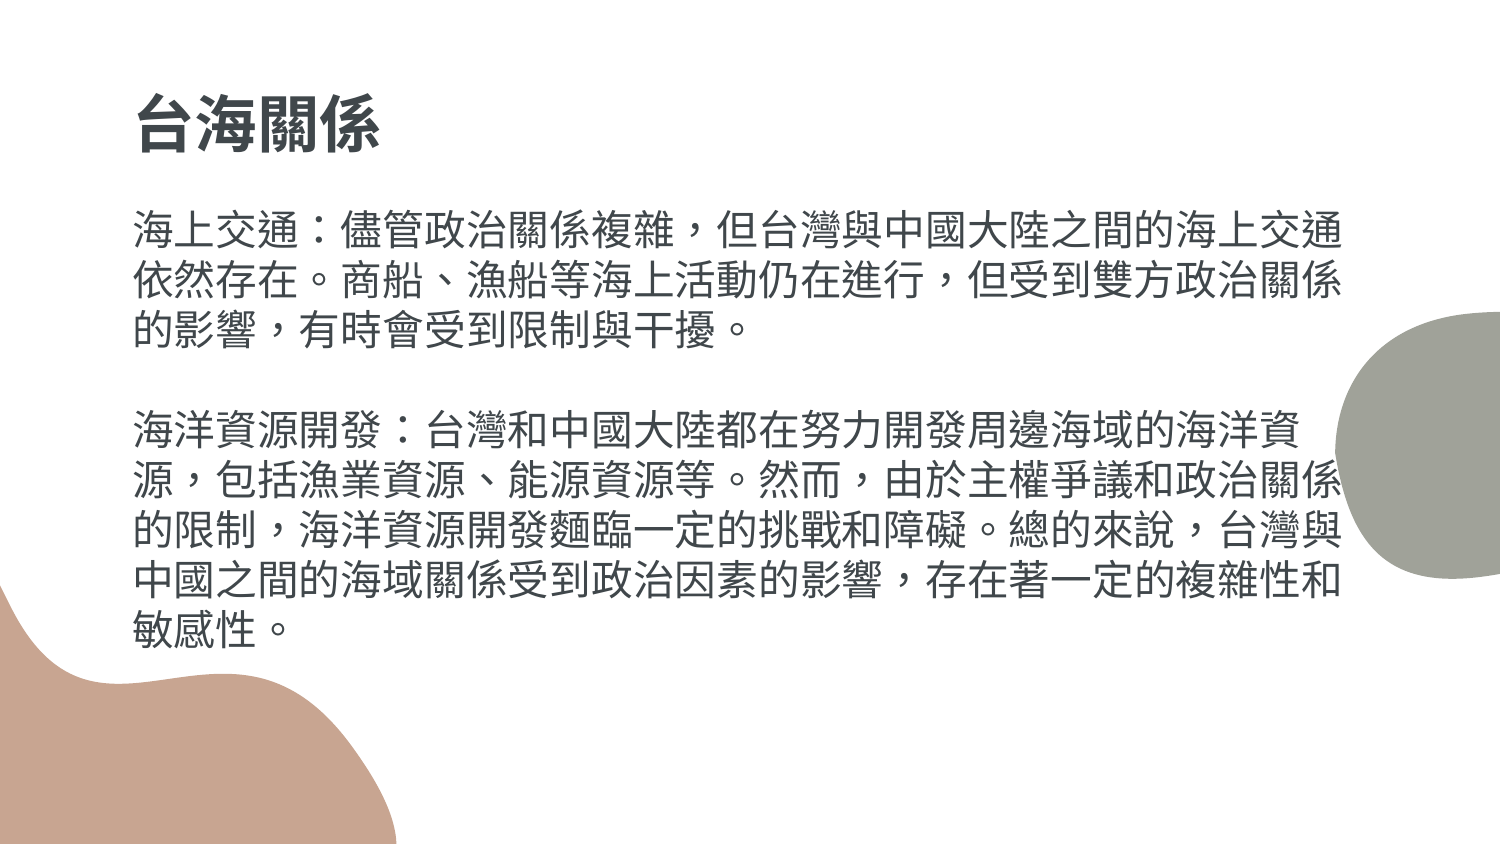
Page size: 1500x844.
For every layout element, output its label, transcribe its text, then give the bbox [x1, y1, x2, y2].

title 台海關係 [116, 85, 1383, 175]
list 海上交通：儘管政治關係複雜，但台灣與中國大陸之間的海上交通依然存在。商船、漁船等海上活動仍在進行，但受到雙方政治關係的影響，有時會受到限制與干擾。 海洋資源開發：台灣和中國大陸都在努力開發周邊海域的海洋資源，包括漁業資源、能源資源等。然而，由於主權爭議和政治關係的限制，海洋資源開發麵臨一定的挑戰和障礙。總的來說，台灣與中國之間的海域關係受到政治因素的影響，存在著一定的複雜性和敏感性。 [116, 189, 1383, 750]
